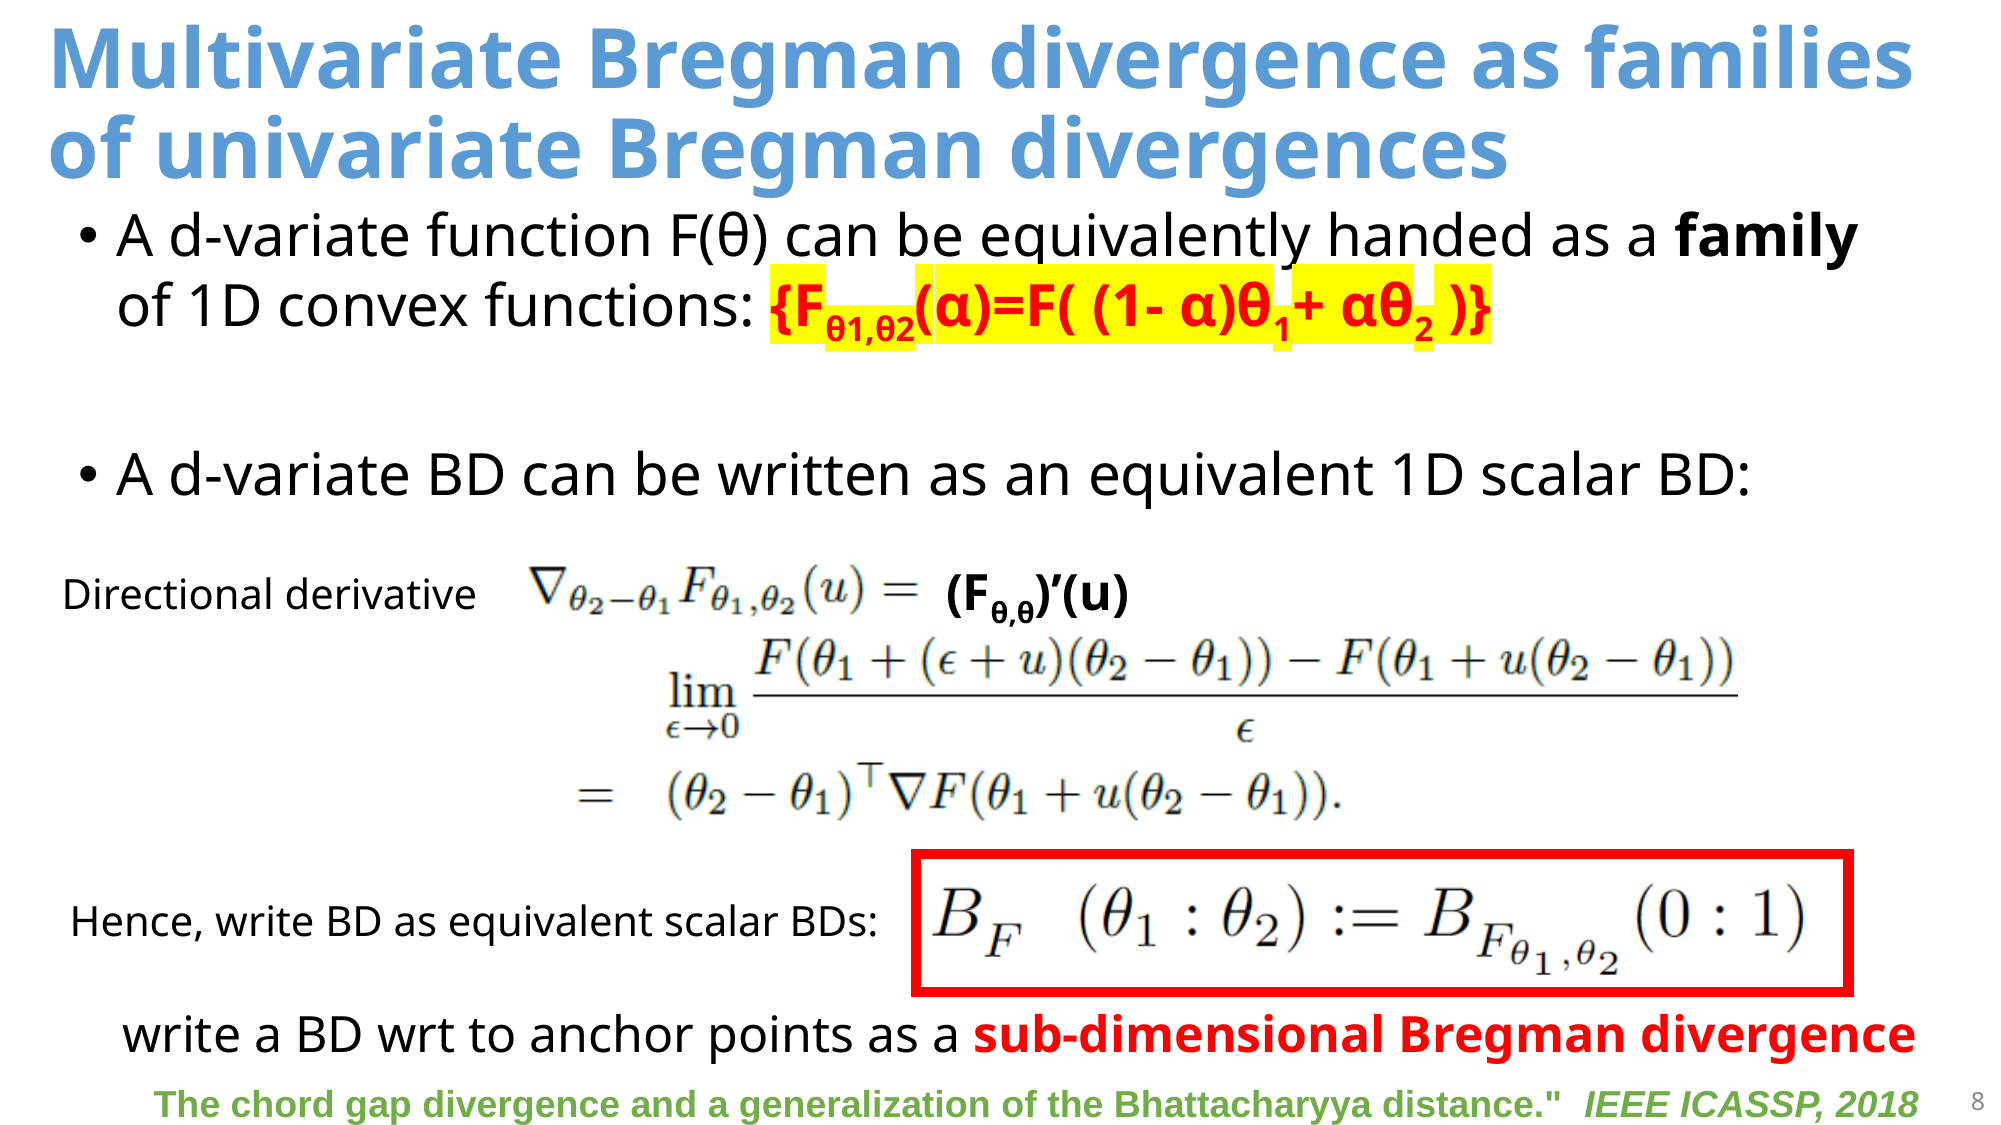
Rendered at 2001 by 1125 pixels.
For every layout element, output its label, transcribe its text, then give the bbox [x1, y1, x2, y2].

text_box The chord gap divergence and a generalization of the Bhattacharyya distance." IEEE ICASSP, 2018 [138, 1072, 1940, 1125]
title Multivariate Bregman divergence as families of univariate Bregman divergences [32, 0, 1968, 216]
list A d-variate function F(θ) can be equivalently handed as a family of 1D convex functions: {Fθ1,θ2(α)=F( (1- α)θ1+ αθ2 )} A d-variate BD can be written as an equivalent 1D scalar BD: [63, 198, 1925, 913]
text_box write a BD wrt to anchor points as a sub-dimensional Bregman divergence [55, 994, 1933, 1070]
text_box [915, 853, 1850, 993]
text_box Directional derivative [46, 560, 492, 626]
picture [505, 555, 1738, 827]
text_box Hence, write BD as equivalent scalar BDs: [54, 887, 894, 952]
picture [931, 853, 1815, 987]
slide_number 8 [1940, 1072, 2000, 1125]
